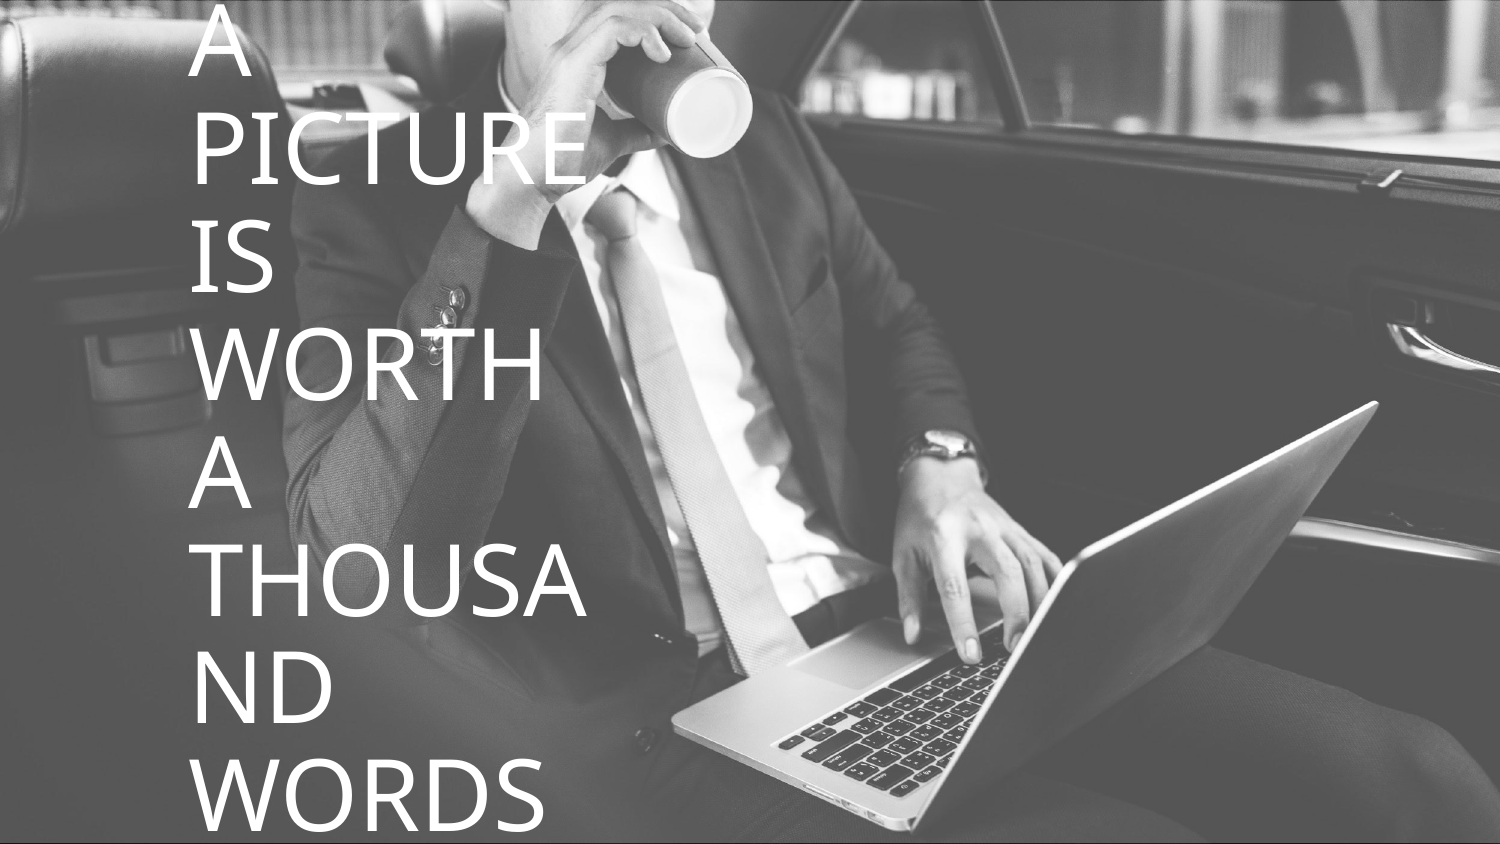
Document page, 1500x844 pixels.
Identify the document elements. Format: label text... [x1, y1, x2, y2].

subtitle SOCIAL MEDIA [0, 0, 1500, 844]
title A PICTURE IS WORTH A THOUSAND WORDS [177, 200, 624, 644]
